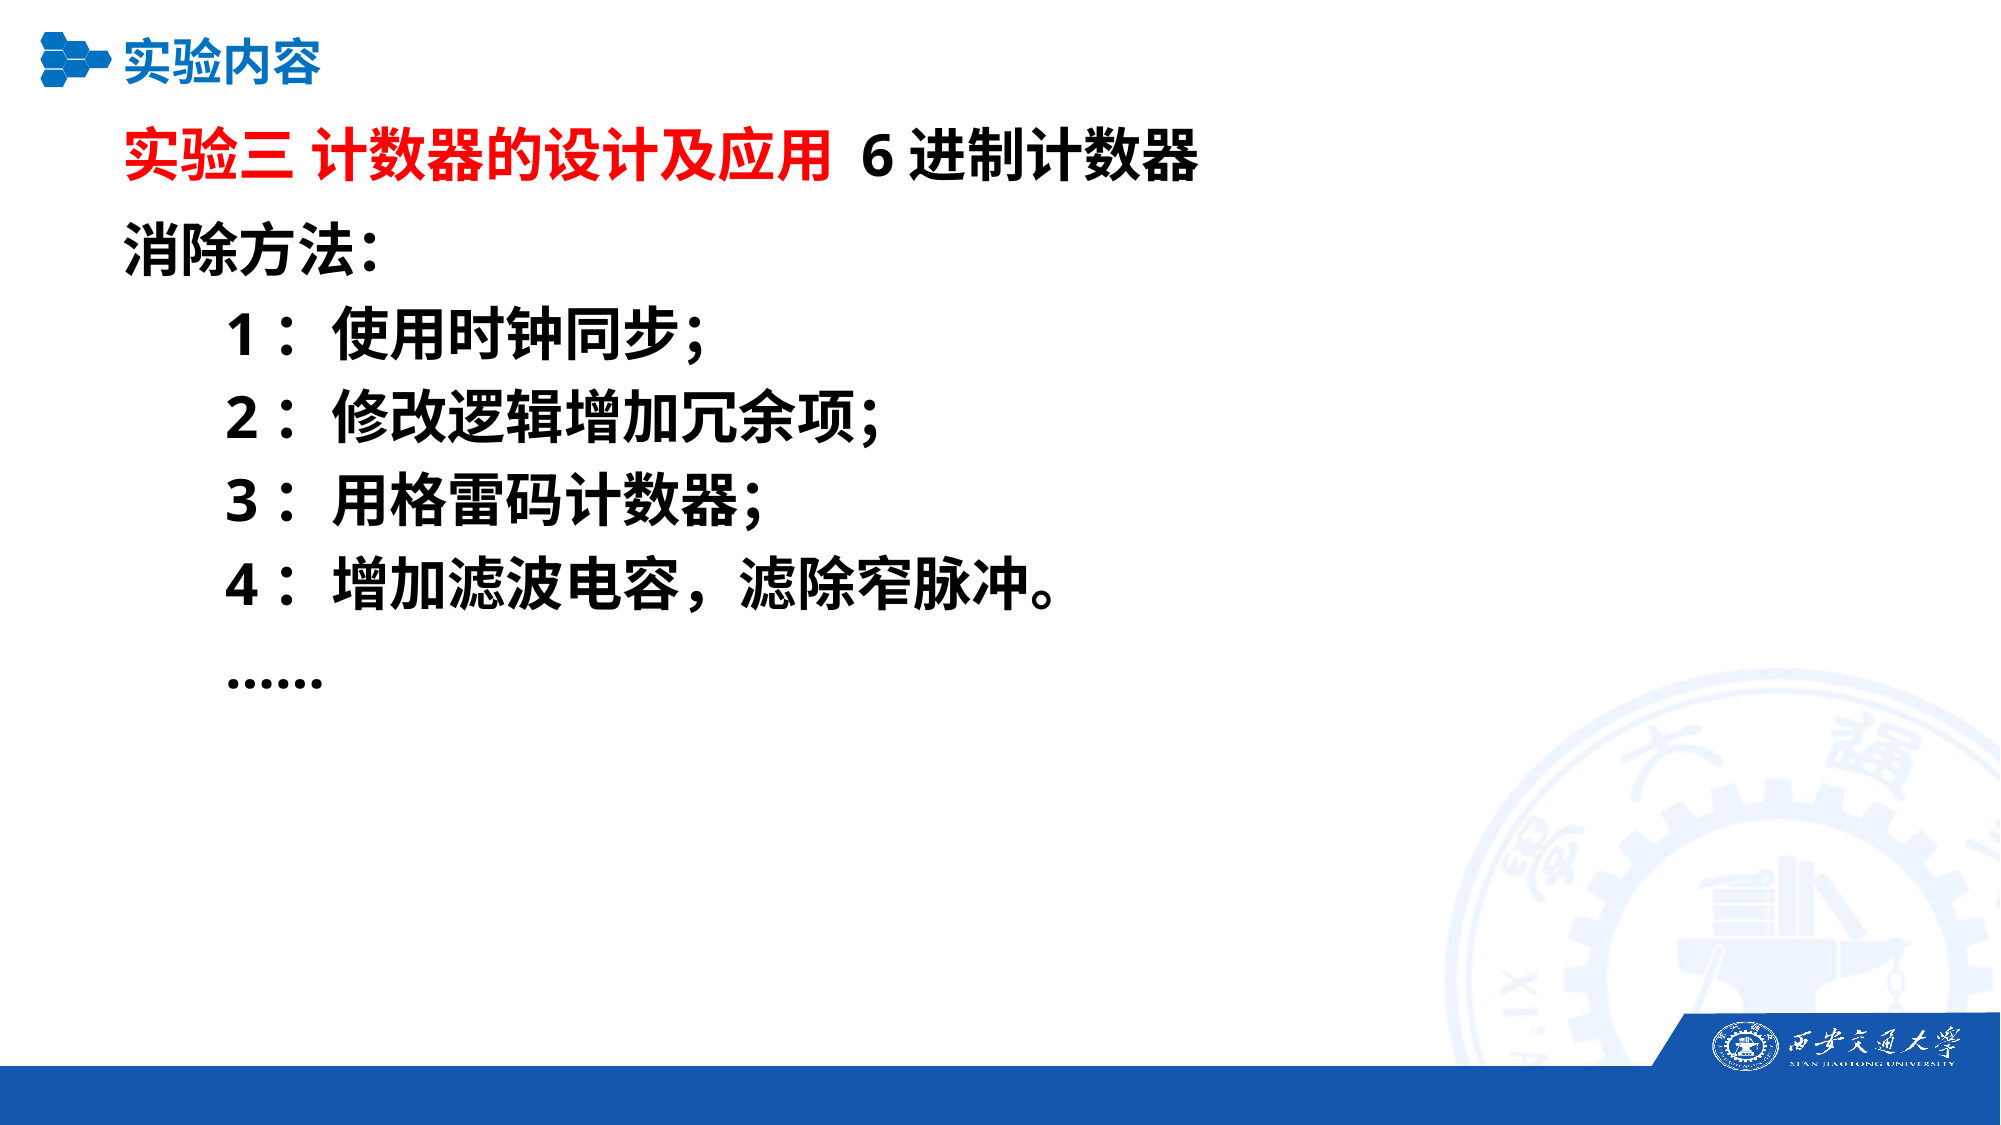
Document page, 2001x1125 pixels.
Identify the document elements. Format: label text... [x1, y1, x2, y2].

text_box 实验三 计数器的设计及应用 6进制计数器 [107, 111, 1360, 192]
text_box 消除方法： 1：使用时钟同步； 2：修改逻辑增加冗余项； 3：用格雷码计数器； 4：增加滤波电容，滤除窄脉冲。 …… [107, 192, 1624, 708]
text_box 实验内容 [107, 22, 578, 98]
